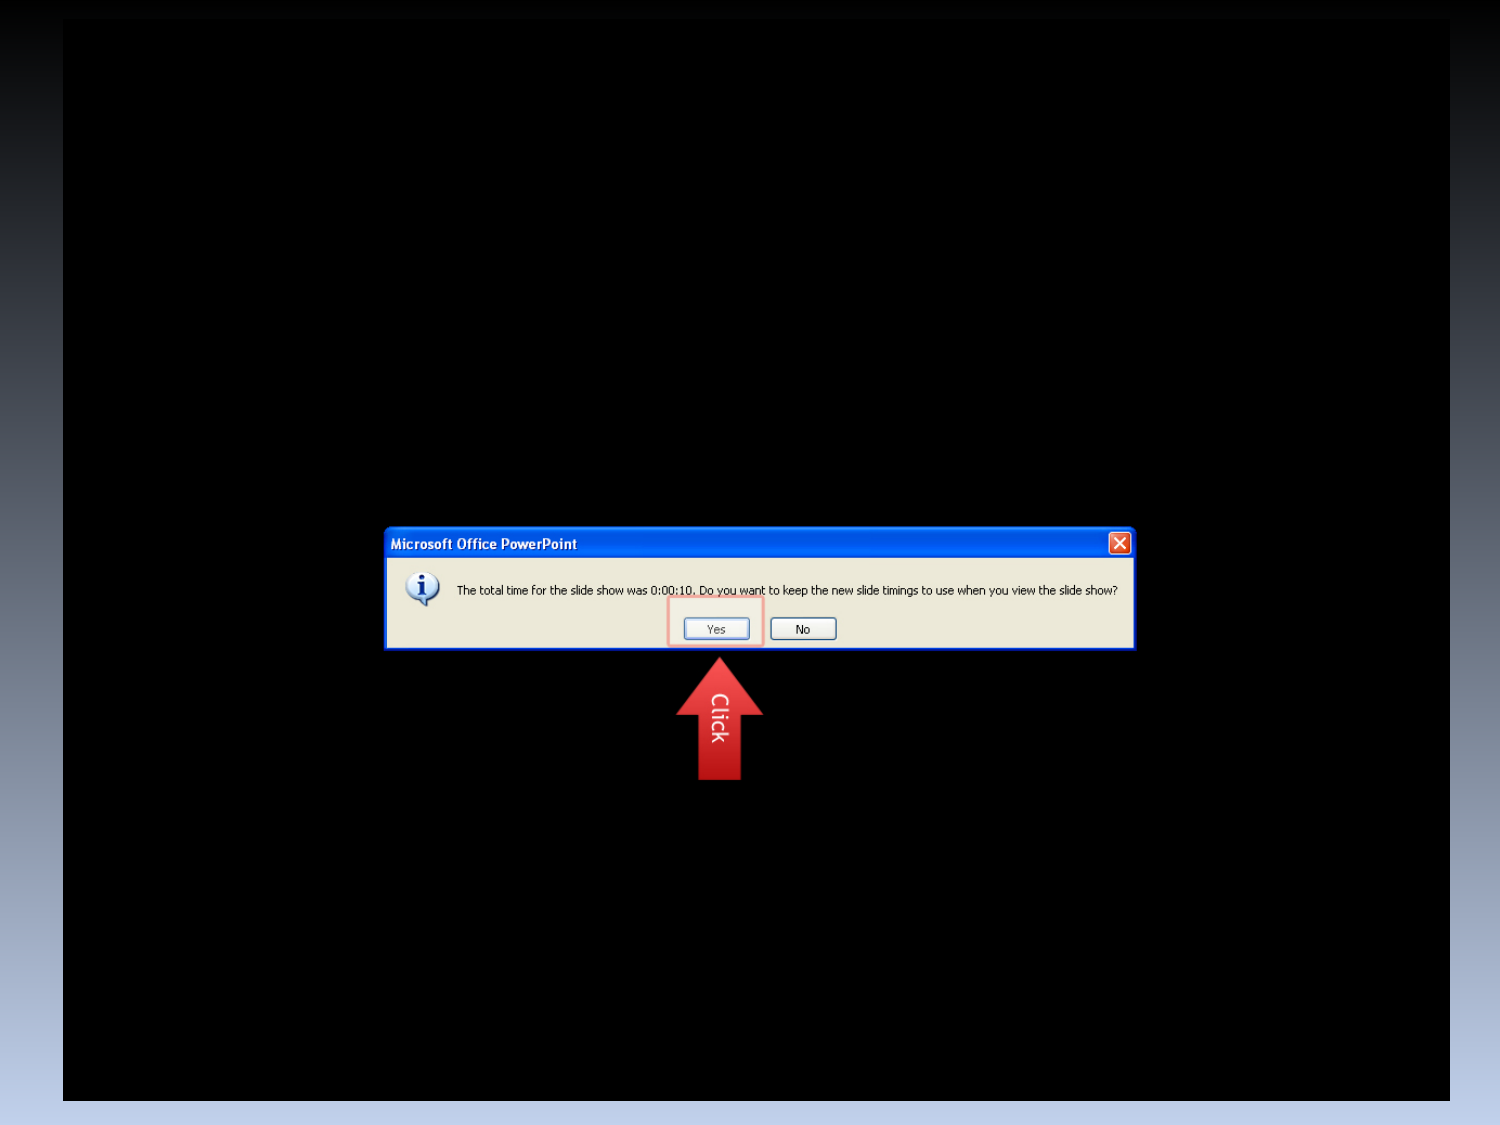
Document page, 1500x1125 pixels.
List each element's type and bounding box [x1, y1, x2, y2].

picture [63, 19, 1451, 1101]
